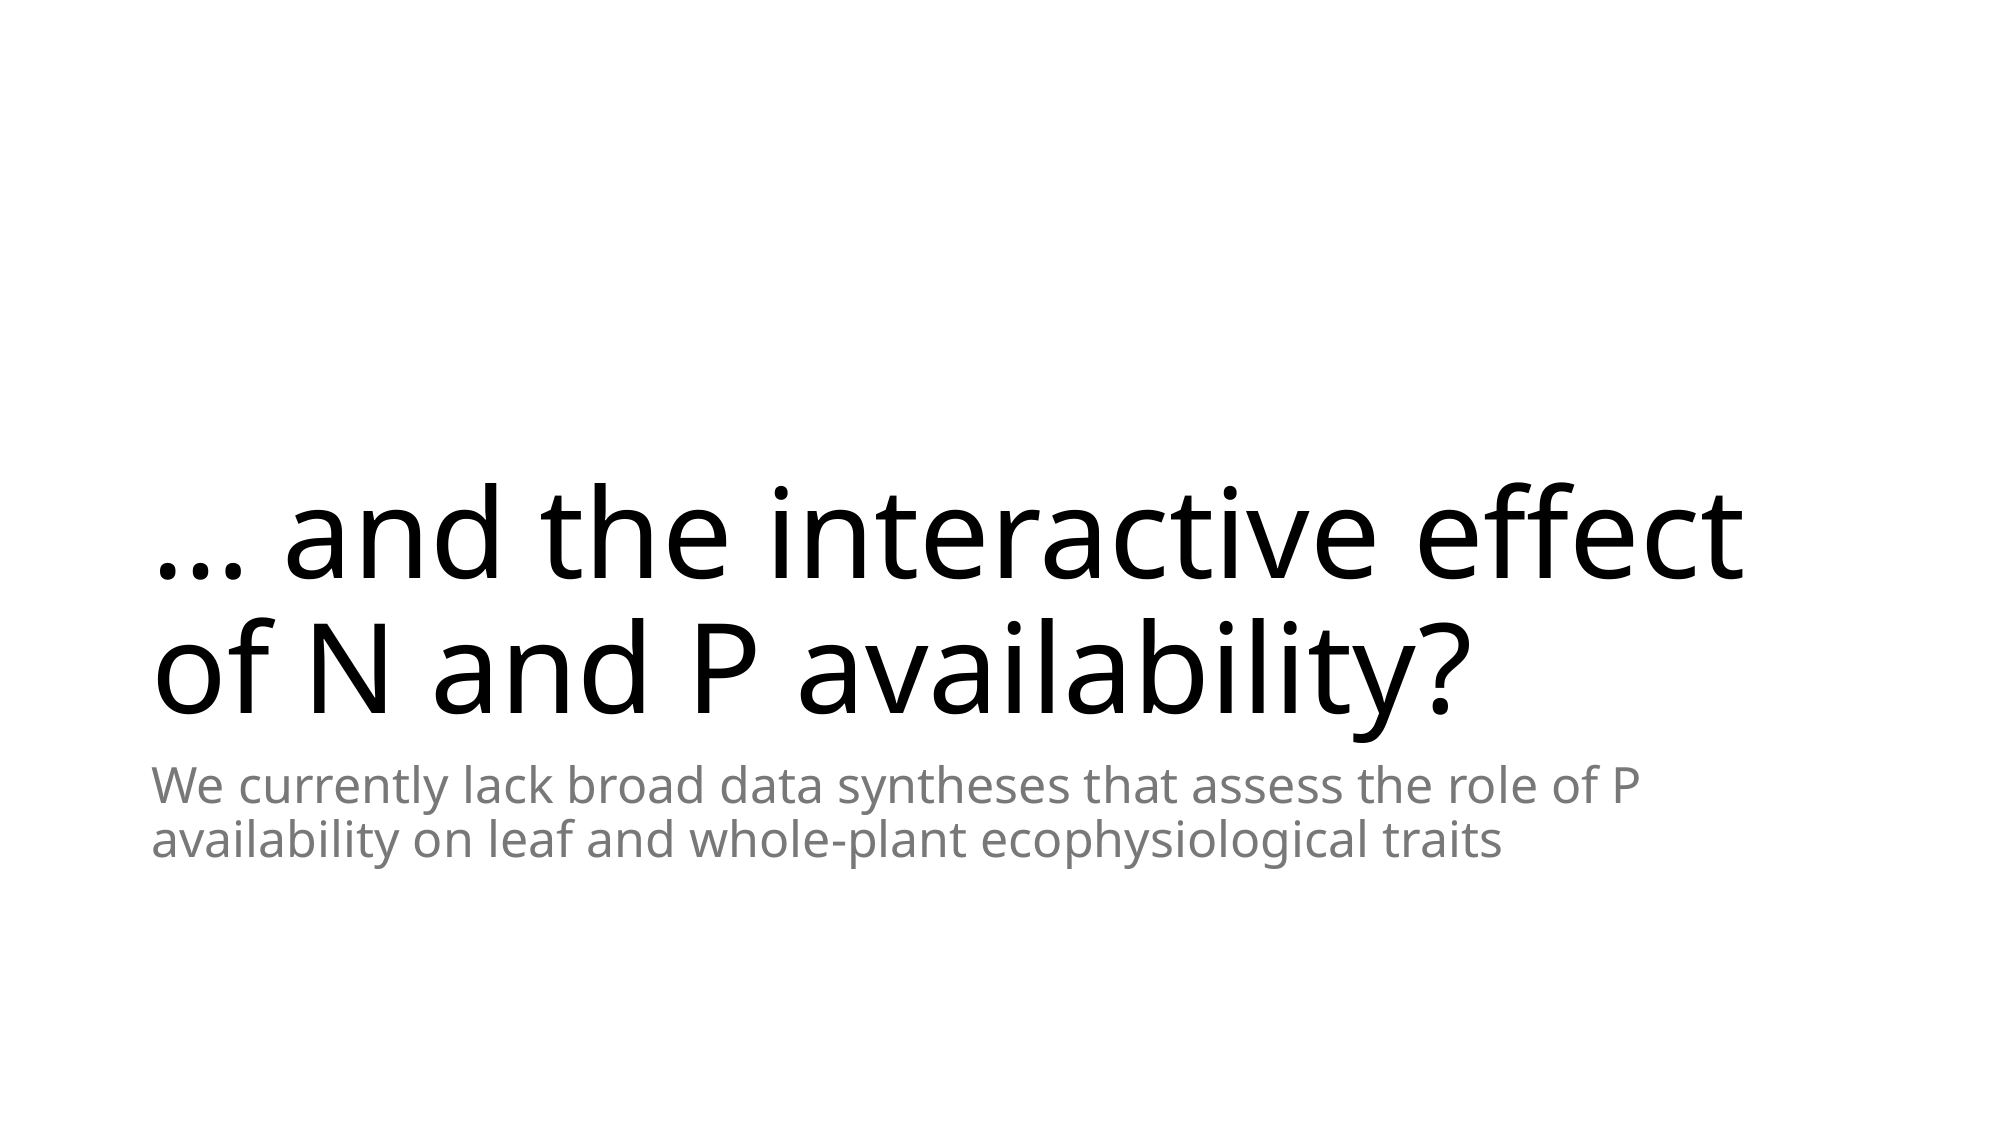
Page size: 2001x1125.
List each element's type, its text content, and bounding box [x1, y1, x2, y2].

list We currently lack broad data syntheses that assess the role of P availability on leaf and whole-plant ecophysiological traits [136, 752, 1862, 999]
title … and the interactive effect of N and P availability? [136, 280, 1862, 749]
